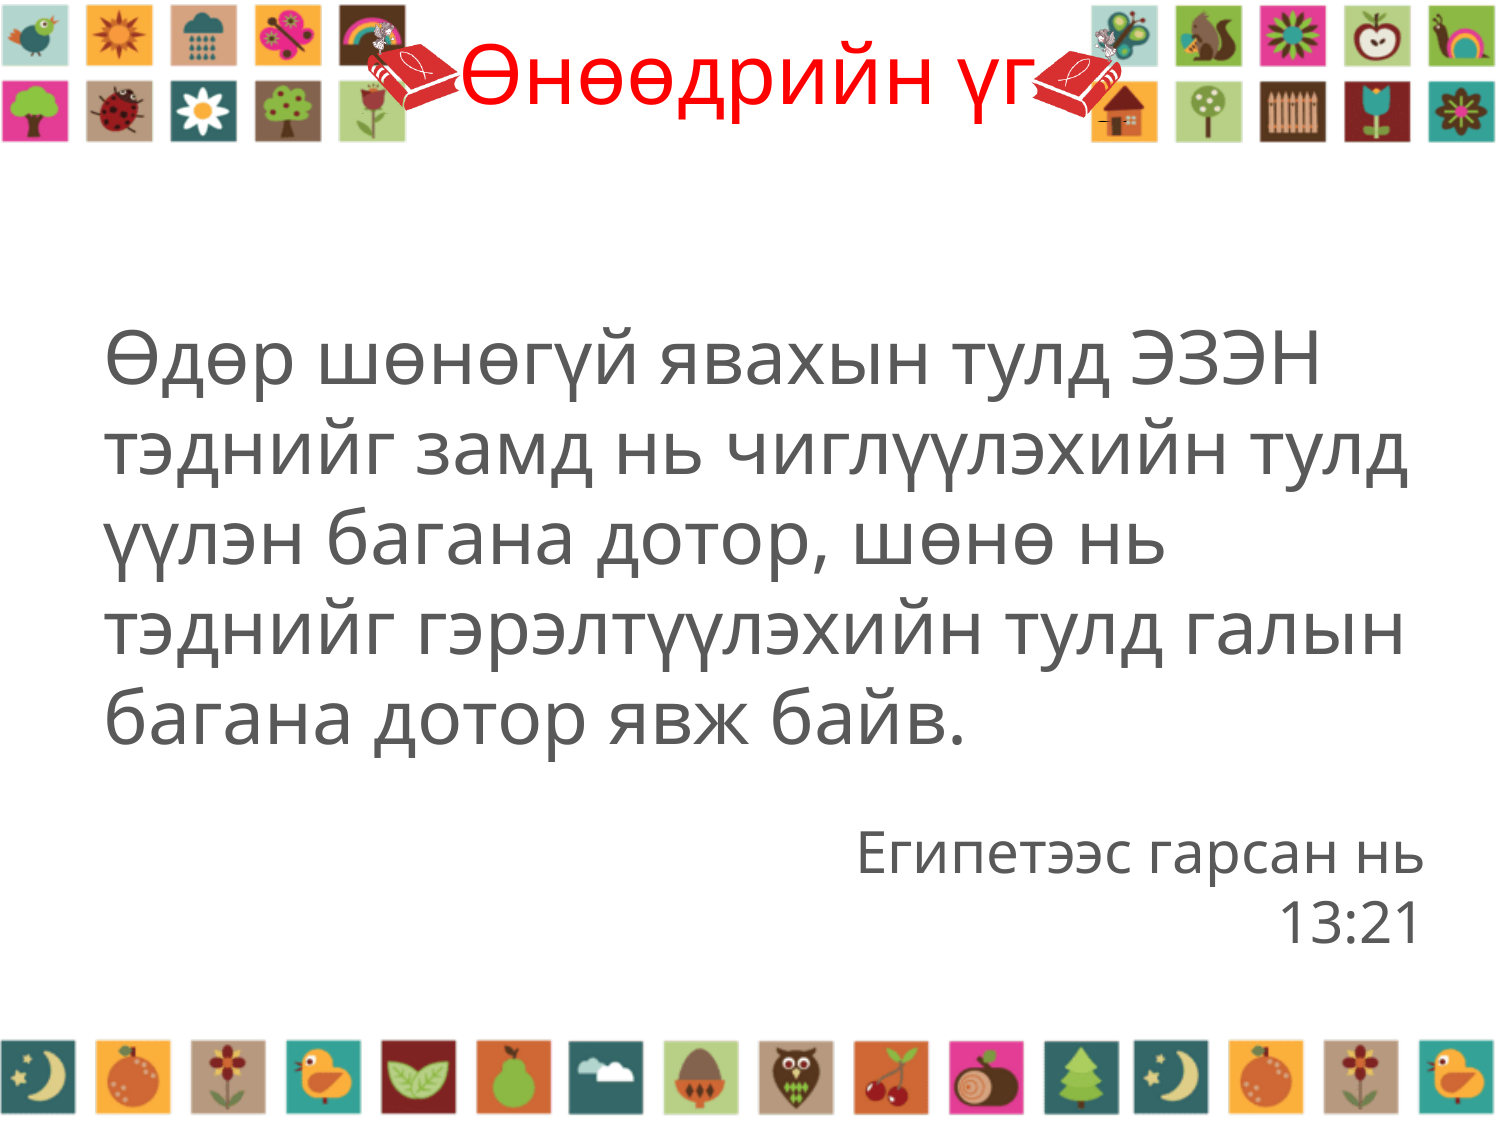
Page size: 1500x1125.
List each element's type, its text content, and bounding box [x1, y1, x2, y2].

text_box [0, 1028, 1500, 1118]
text_box Египетээс гарсан нь 13:21 [808, 807, 1441, 963]
text_box Өнөөдрийн үг [425, 13, 1000, 129]
picture [999, 3, 1500, 150]
text_box Өдөр шөнөгүй явахын тулд ЭЗЭН тэднийг замд нь чиглүүлэхийн тулд үүлэн багана дотор, шөнө нь тэднийг гэрэлтүүлэхийн тулд галын багана дотор явж байв. [88, 302, 1436, 768]
picture [0, 3, 492, 150]
